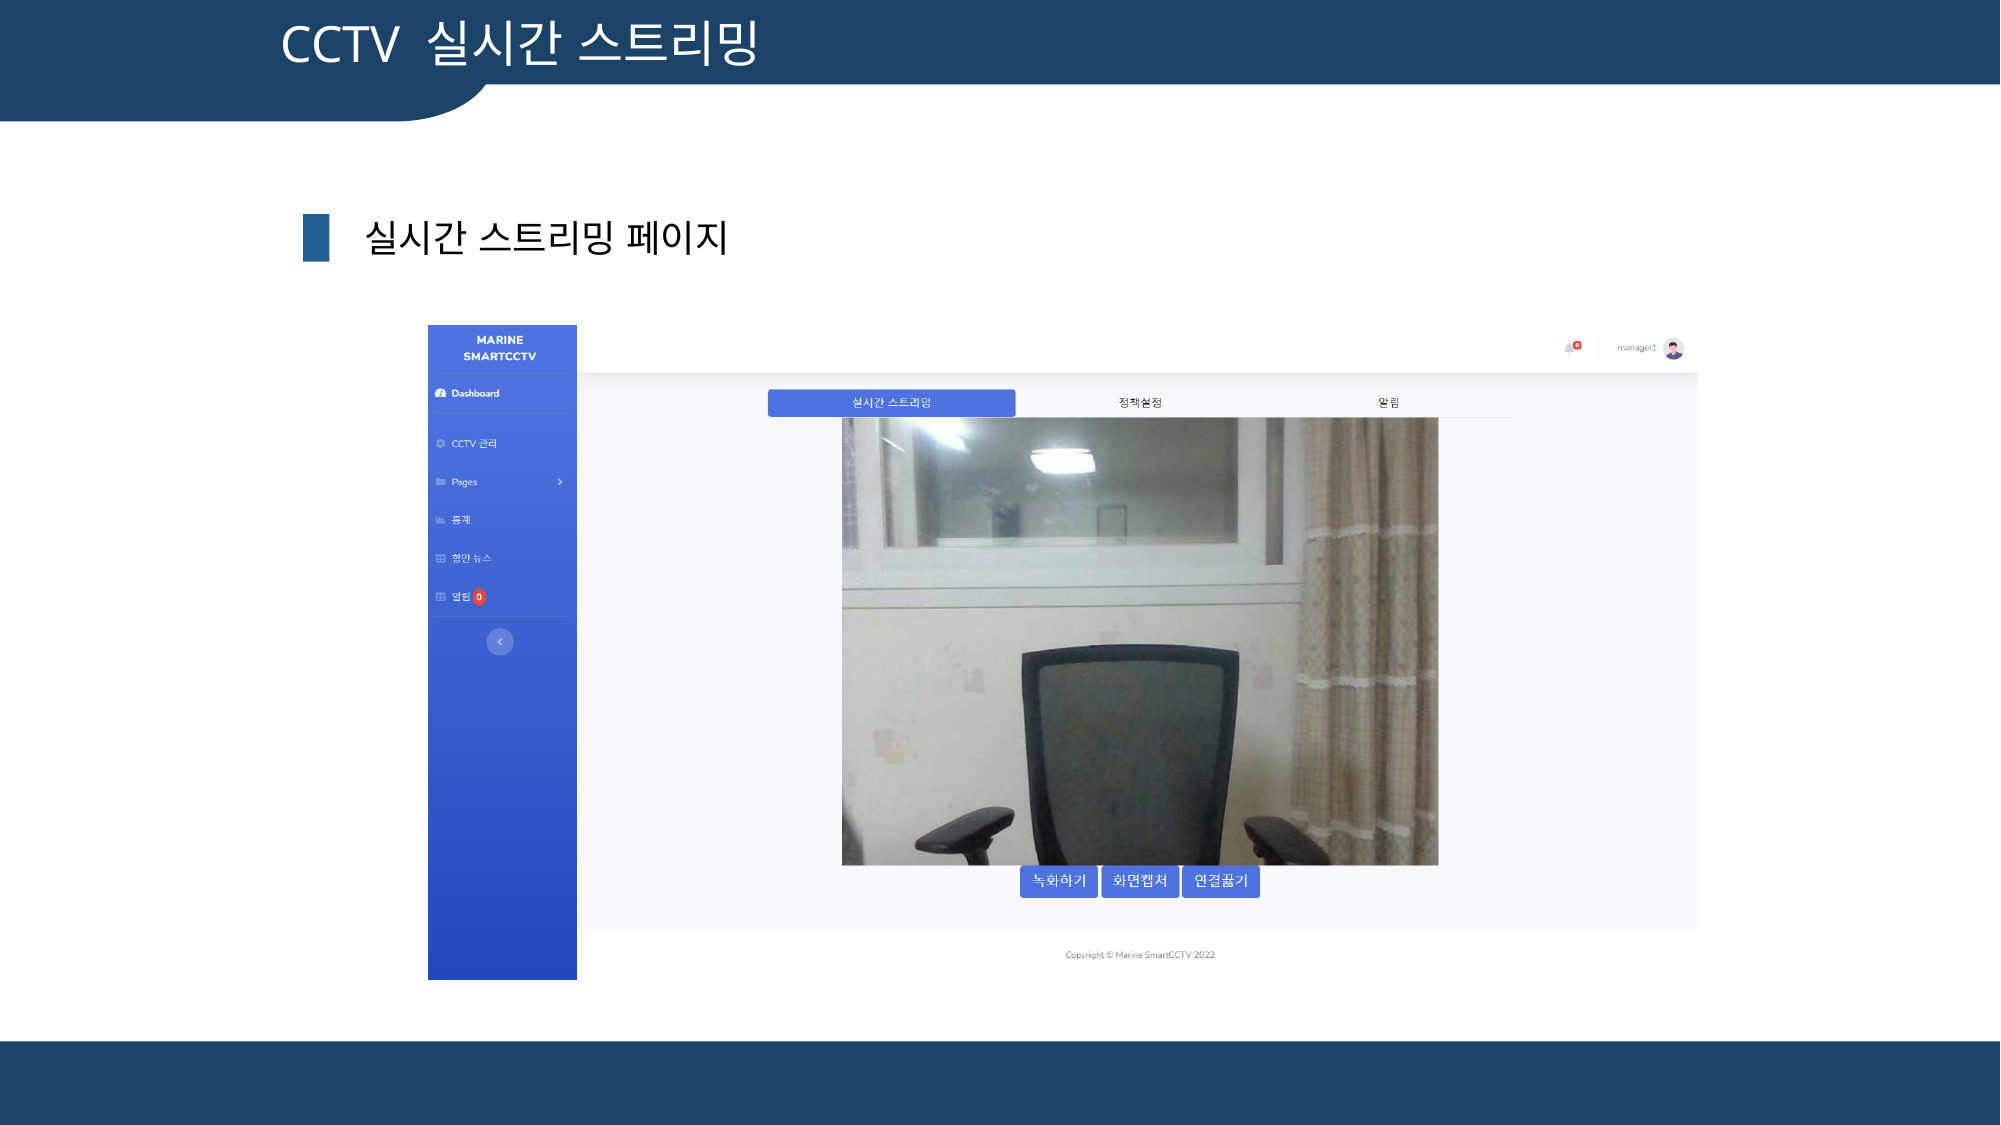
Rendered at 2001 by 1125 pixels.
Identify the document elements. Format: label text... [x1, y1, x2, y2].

text_box 실시간 스트리밍 페이지 [349, 207, 746, 268]
text_box CCTV 실시간 스트리밍 [265, 5, 777, 80]
picture [428, 325, 1698, 980]
text_box [302, 213, 330, 263]
